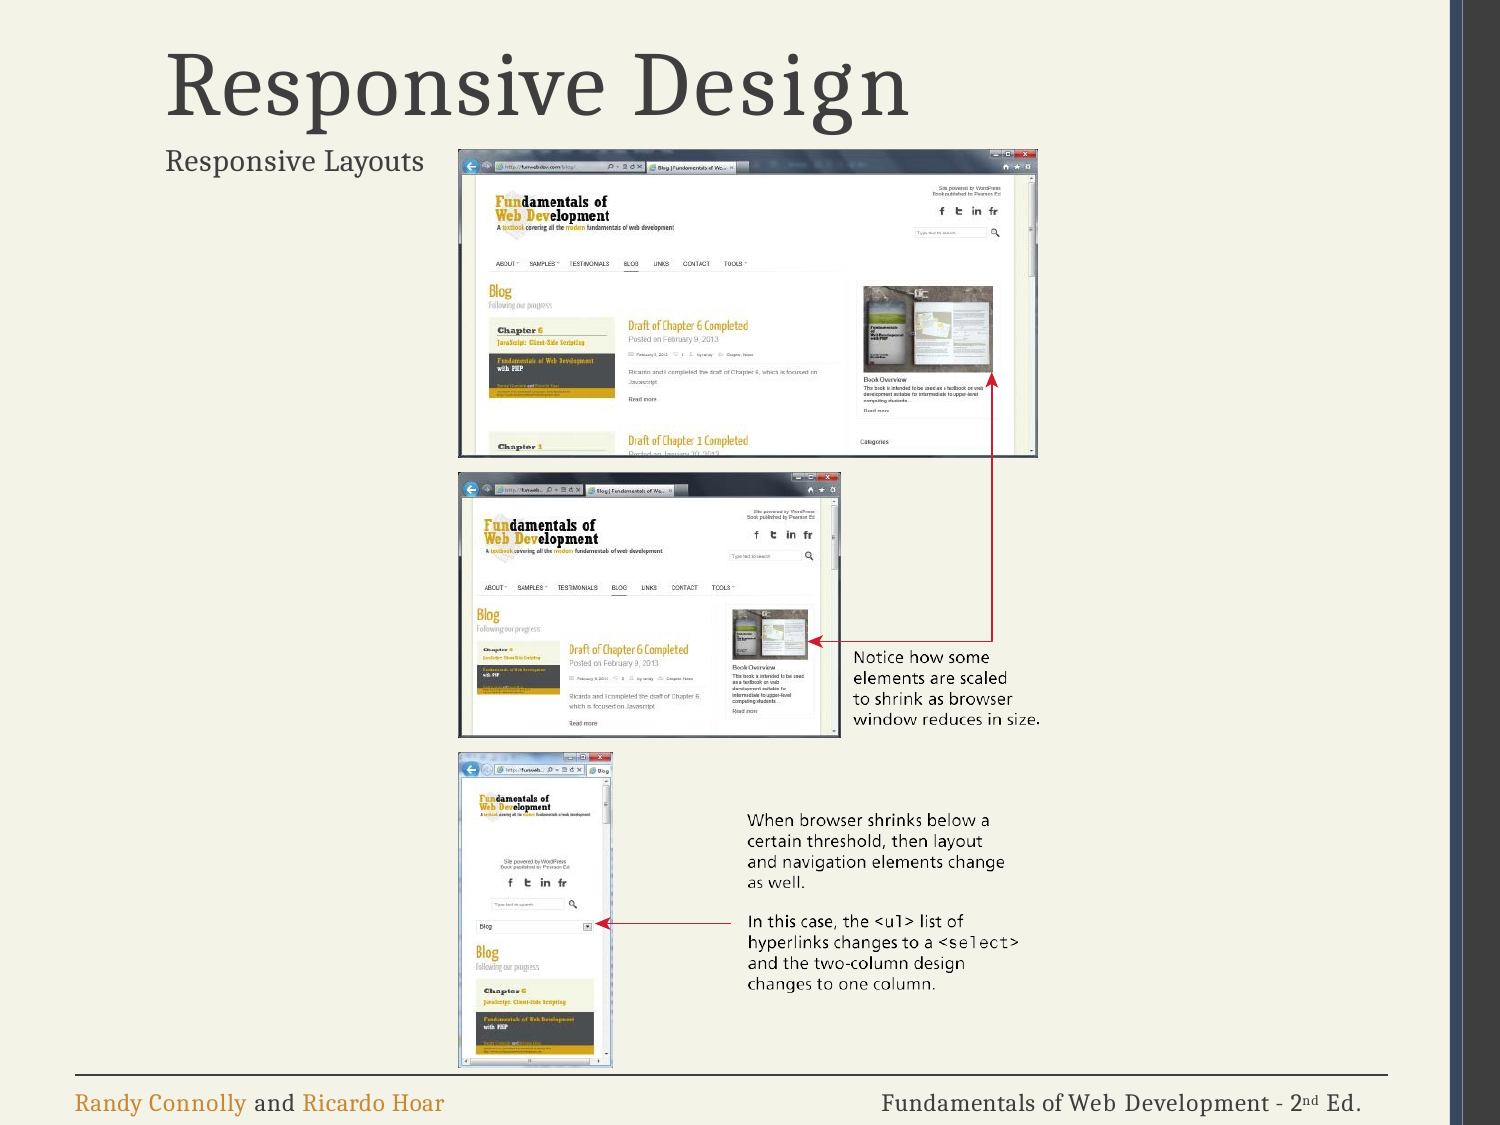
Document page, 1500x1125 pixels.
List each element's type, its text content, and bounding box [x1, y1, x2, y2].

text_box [74, 752, 1388, 1077]
slide_number Randy Connolly and Ricardo Hoar [72, 1085, 465, 1125]
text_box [853, 650, 1040, 725]
footer Fundamentals of Web Development - 2nd Ed. [879, 1085, 1390, 1125]
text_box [458, 149, 1038, 738]
title Responsive Design Responsive Layouts [162, 5, 968, 213]
